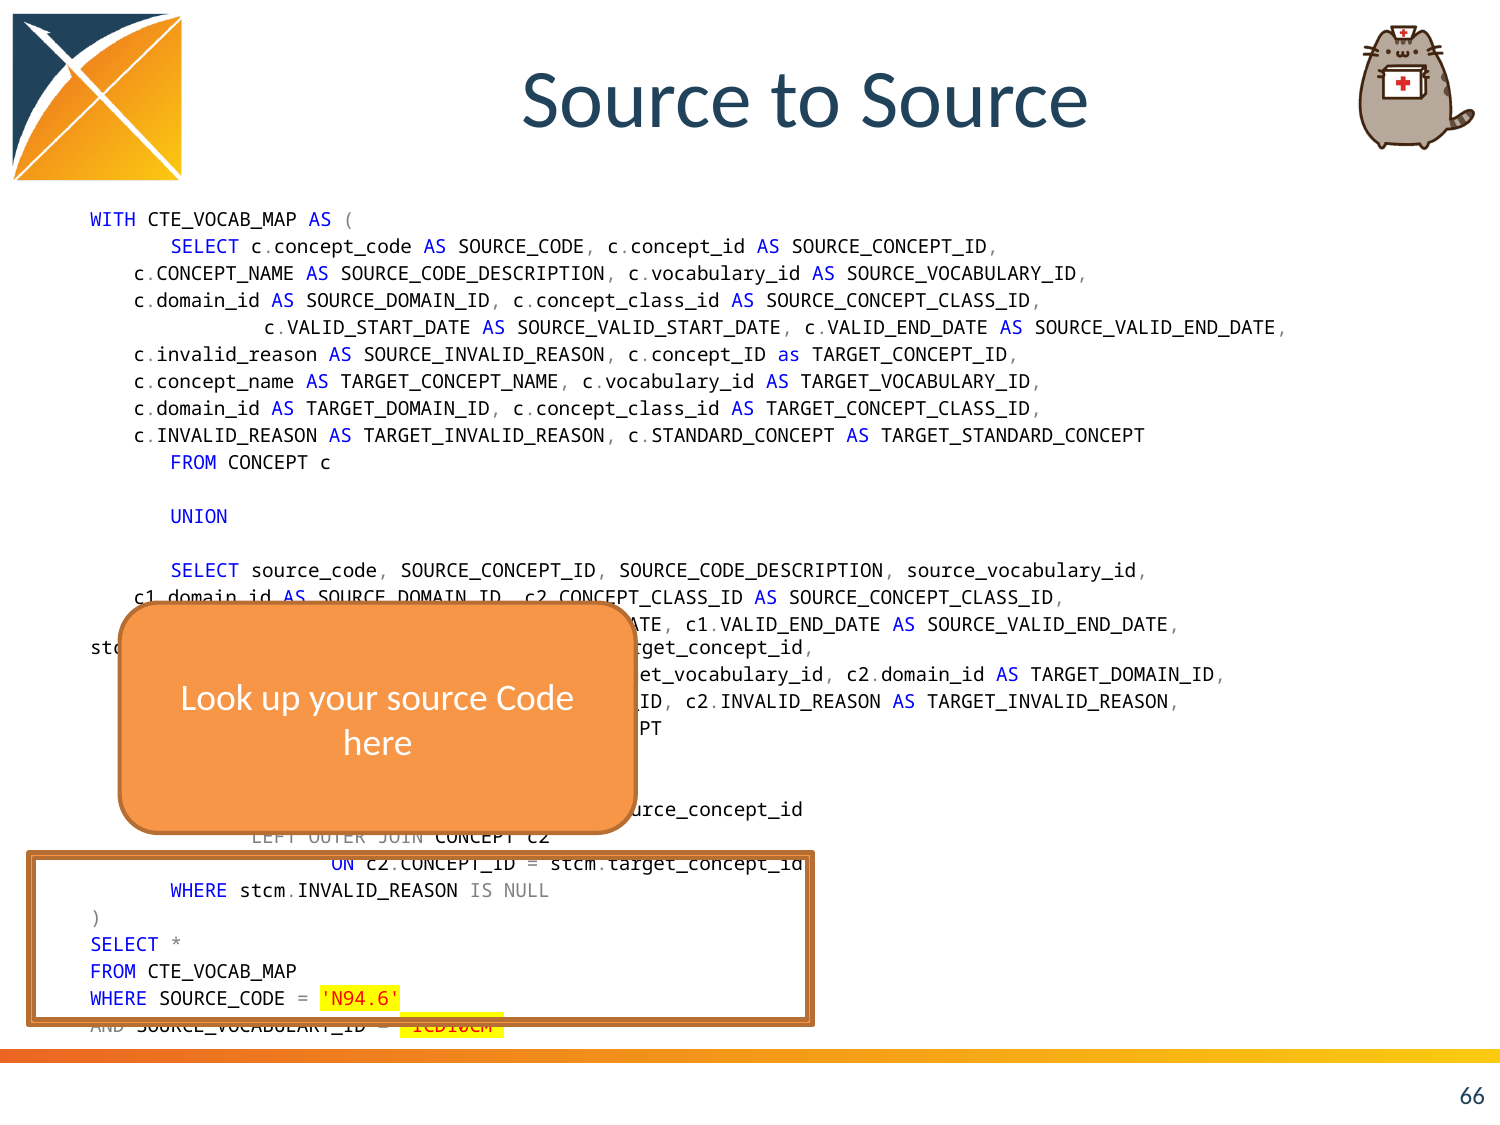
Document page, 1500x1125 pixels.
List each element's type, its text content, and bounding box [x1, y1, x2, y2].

text_box [26, 850, 815, 1027]
picture [1324, 6, 1493, 171]
picture [0, 0, 206, 200]
text_box Look up your source Code here [117, 600, 638, 836]
list WITH CTE_VOCAB_MAP AS ( SELECT c.concept_code AS SOURCE_CODE, c.concept_id AS SOURCE_CONCEPT_ID, c.CONCEPT_NAME AS SOURCE_CODE_DESCRIPTION, c.vocabulary_id AS SOURCE_VOCABULARY_ID, c.domain_id AS SOURCE_DOMAIN_ID, c.concept_class_id AS SOURCE_CONCEPT_CLASS_ID, c.VALID_START_DATE AS SOURCE_VALID_START_DATE, c.VALID_END_DATE AS SOURCE_VALID_END_DATE, c.invalid_reason AS SOURCE_INVALID_REASON, c.concept_ID as TARGET_CONCEPT_ID, c.concept_name AS TARGET_CONCEPT_NAME, c.vocabulary_id AS TARGET_VOCABULARY_ID, c.domain_id AS TARGET_DOMAIN_ID, c.concept_class_id AS TARGET_CONCEPT_CLASS_ID, c.INVALID_REASON AS TARGET_INVALID_REASON, c.STANDARD_CONCEPT AS TARGET_STANDARD_CONCEPT FROM CONCEPT c UNION SELECT source_code, SOURCE_CONCEPT_ID, SOURCE_CODE_DESCRIPTION, source_vocabulary_id, c1.domain_id AS SOURCE_DOMAIN_ID, c2.CONCEPT_CLASS_ID AS SOURCE_CONCEPT_CLASS_ID, c1.VALID_START_DATE AS SOURCE_VALID_START_DATE, c1.VALID_END_DATE AS SOURCE_VALID_END_DATE, stcm.INVALID_REASON AS SOURCE_INVALID_REASON,target_concept_id, c2.CONCEPT_NAME AS TARGET_CONCEPT_NAME, target_vocabulary_id, c2.domain_id AS TARGET_DOMAIN_ID, c2.concept_class_id AS TARGET_CONCEPT_CLASS_ID, c2.INVALID_REASON AS TARGET_INVALID_REASON, c2.standard_concept AS TARGET_STANDARD_CONCEPT FROM source_to_concept_map stcm LEFT OUTER JOIN CONCEPT c1 ON c1.concept_id = stcm.source_concept_id LEFT OUTER JOIN CONCEPT c2 ON c2.CONCEPT_ID = stcm.target_concept_id WHERE stcm.INVALID_REASON IS NULL ) SELECT * FROM CTE_VOCAB_MAP WHERE SOURCE_CODE = 'N94.6' AND SOURCE_VOCABULARY_ID = 'ICD10CM' [75, 200, 1425, 1066]
title Source to Source [187, 24, 1319, 163]
slide_number 66 [1149, 1065, 1500, 1125]
